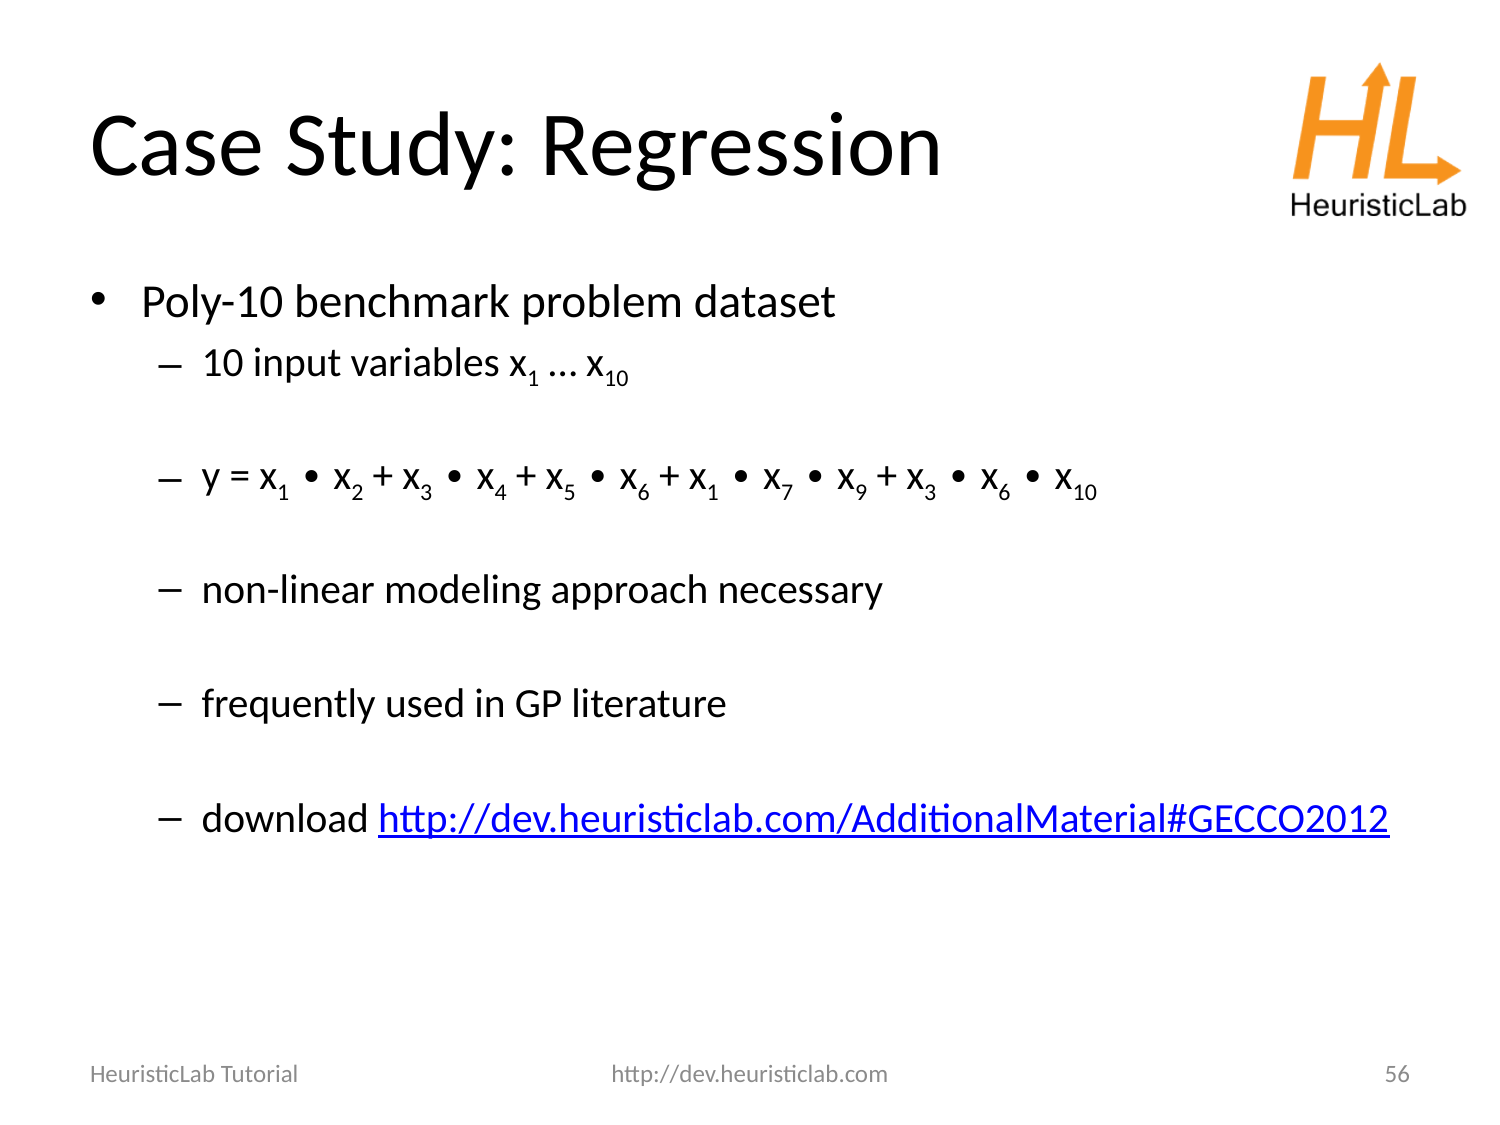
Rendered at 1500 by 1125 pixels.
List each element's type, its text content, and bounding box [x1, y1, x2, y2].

slide_number 56 [1074, 1042, 1425, 1103]
slide_number HeuristicLab Tutorial [75, 1042, 425, 1103]
list Poly-10 benchmark problem dataset 10 input variables x1 … x10 y = x1 ∙ x2 + x3 ∙ x4 + x5 ∙ x6 + x1 ∙ x7 ∙ x9 + x3 ∙ x6 ∙ x10 non-linear modeling approach necessary frequently used in GP literature download http://dev.heuristiclab.com/AdditionalMaterial#GECCO2012 [75, 262, 1425, 858]
footer http://dev.heuristiclab.com [512, 1042, 988, 1103]
title Case Study: Regression [75, 45, 1282, 233]
picture [1281, 27, 1474, 244]
